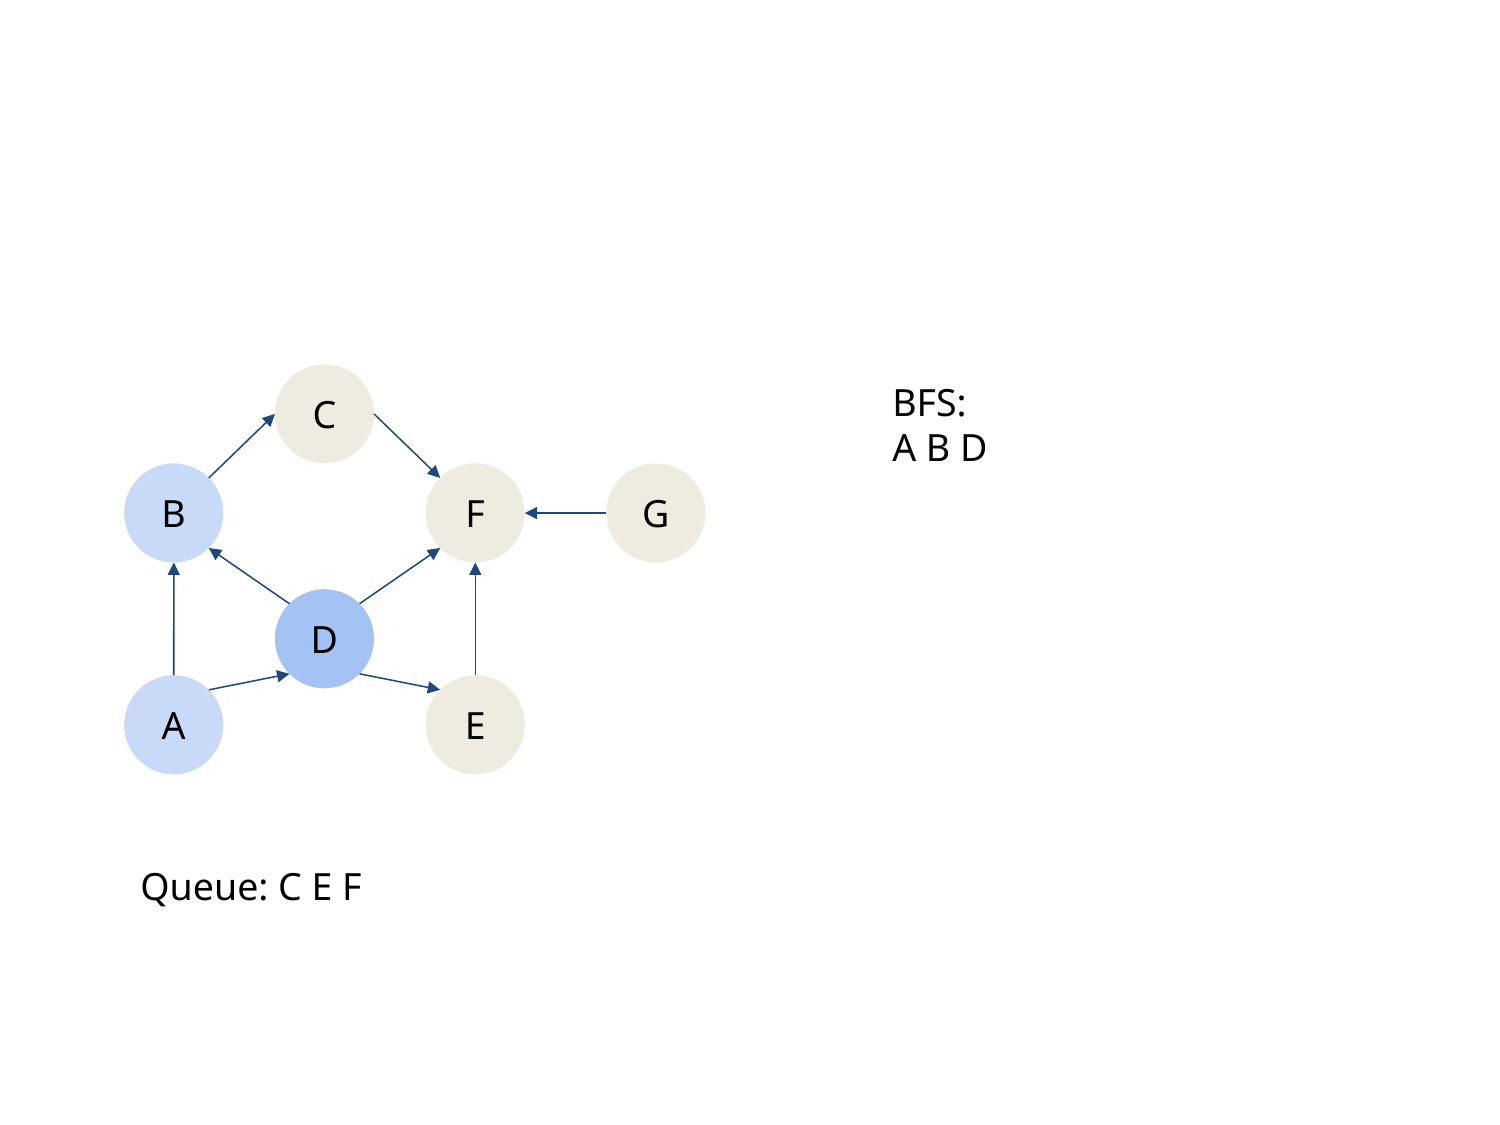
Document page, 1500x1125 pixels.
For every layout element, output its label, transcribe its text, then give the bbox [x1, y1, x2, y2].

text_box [373, 413, 441, 479]
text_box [208, 673, 290, 691]
text_box F [425, 463, 525, 563]
text_box BFS: A B D [877, 364, 1242, 530]
text_box A [124, 675, 224, 775]
text_box Queue: C E F [125, 848, 1329, 924]
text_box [208, 413, 276, 479]
text_box C [274, 364, 374, 464]
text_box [359, 547, 441, 604]
text_box B [124, 463, 224, 563]
text_box D [274, 589, 374, 689]
text_box G [606, 463, 706, 563]
text_box E [425, 675, 525, 775]
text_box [208, 547, 290, 604]
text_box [359, 673, 441, 691]
